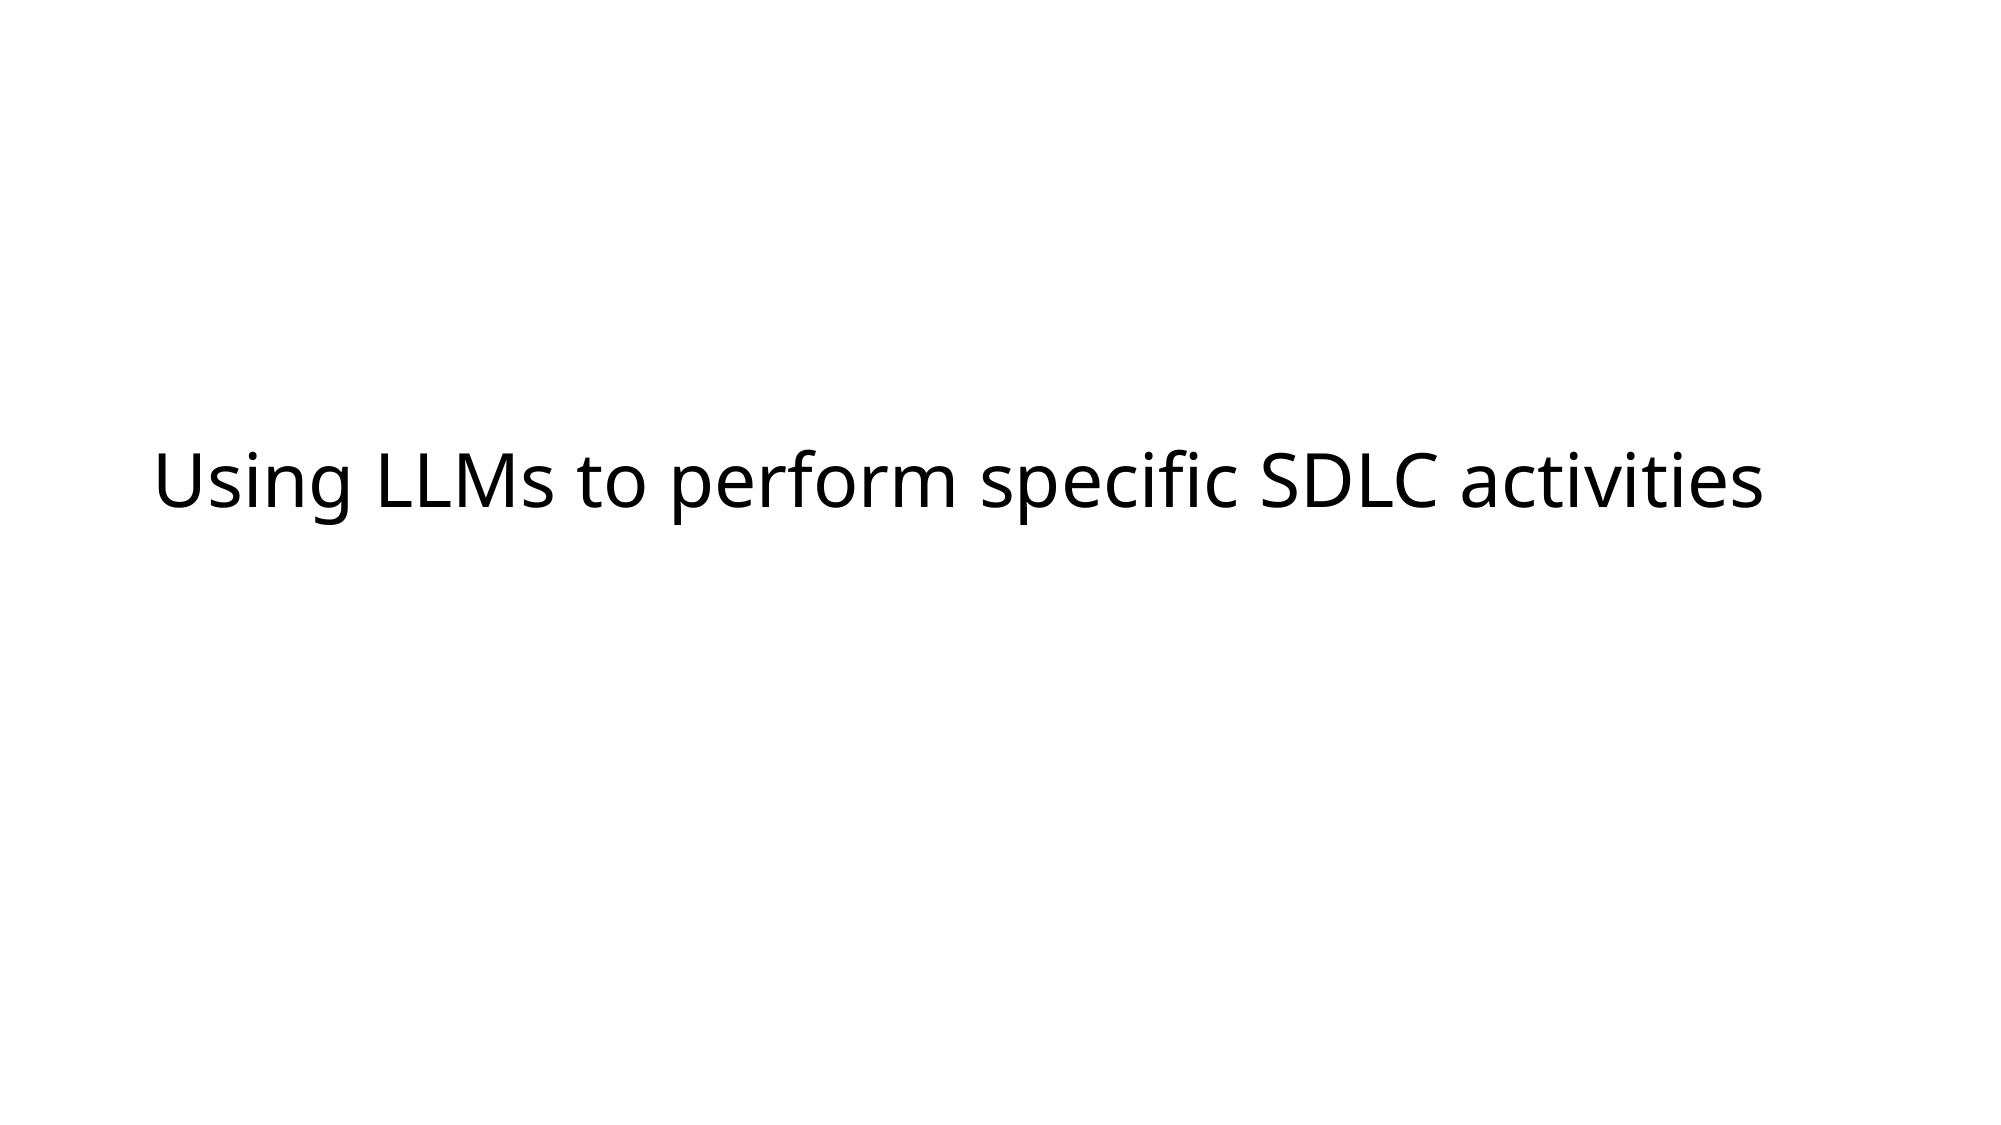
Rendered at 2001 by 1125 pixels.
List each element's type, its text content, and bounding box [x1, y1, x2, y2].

title Using LLMs to perform specific SDLC activities [137, 374, 1863, 592]
